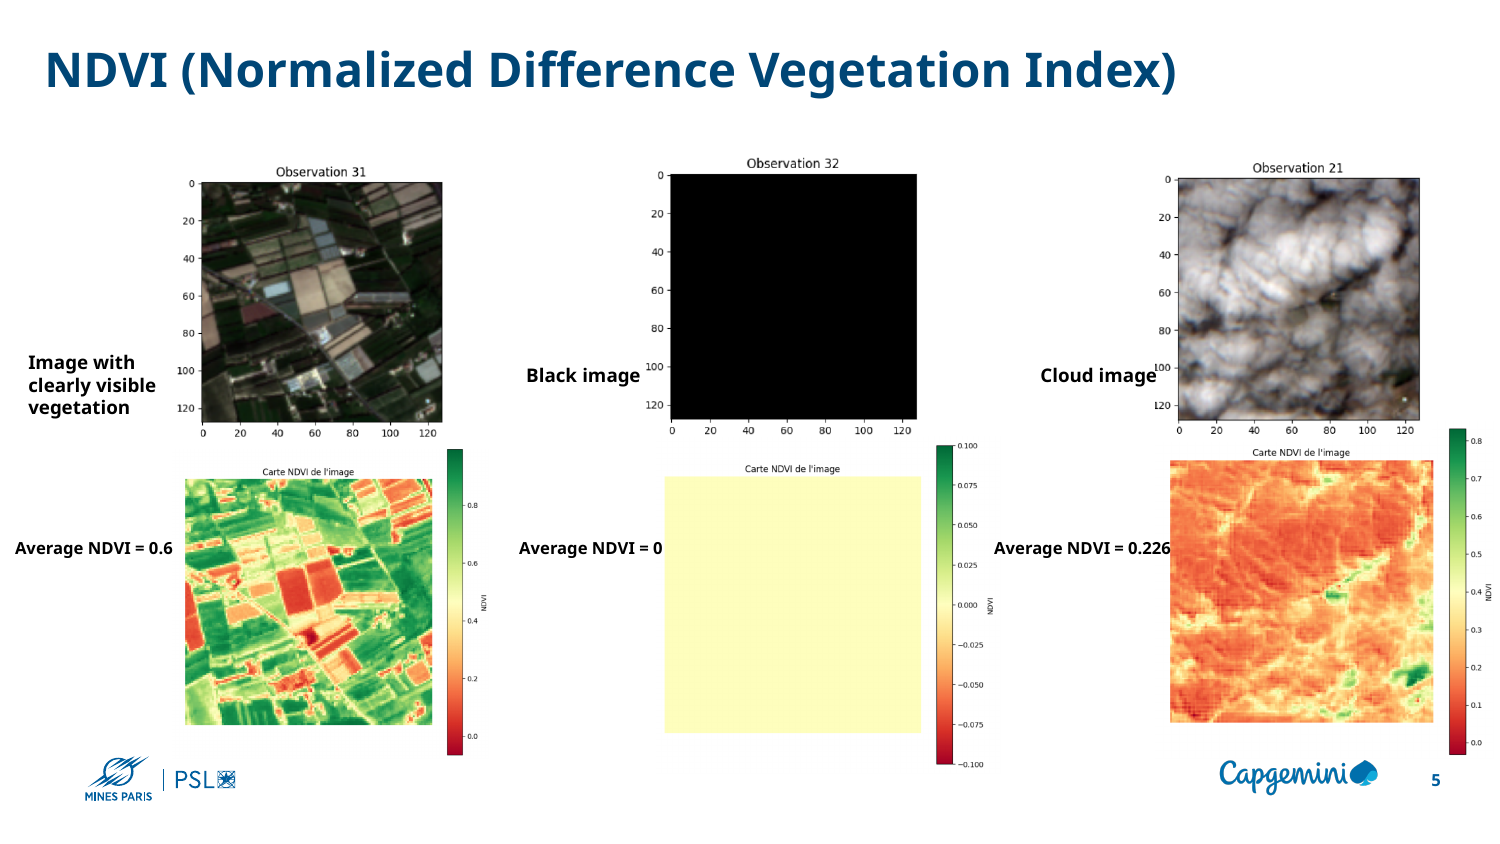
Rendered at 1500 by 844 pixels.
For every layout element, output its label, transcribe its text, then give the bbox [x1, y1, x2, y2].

picture [1155, 155, 1494, 821]
text_box Image with clearly visible vegetation [13, 336, 167, 422]
text_box Average NDVI = 0 [504, 523, 651, 627]
text_box Average NDVI = 0.226 [1006, 523, 1150, 627]
title NDVI (Normalized Difference Vegetation Index) [44, 34, 1456, 112]
text_box Average NDVI = 0.6 [0, 523, 167, 627]
picture [172, 449, 489, 759]
text_box Cloud image [1025, 348, 1150, 435]
text_box Black image [511, 348, 634, 435]
picture [172, 163, 450, 444]
picture [639, 150, 1002, 774]
